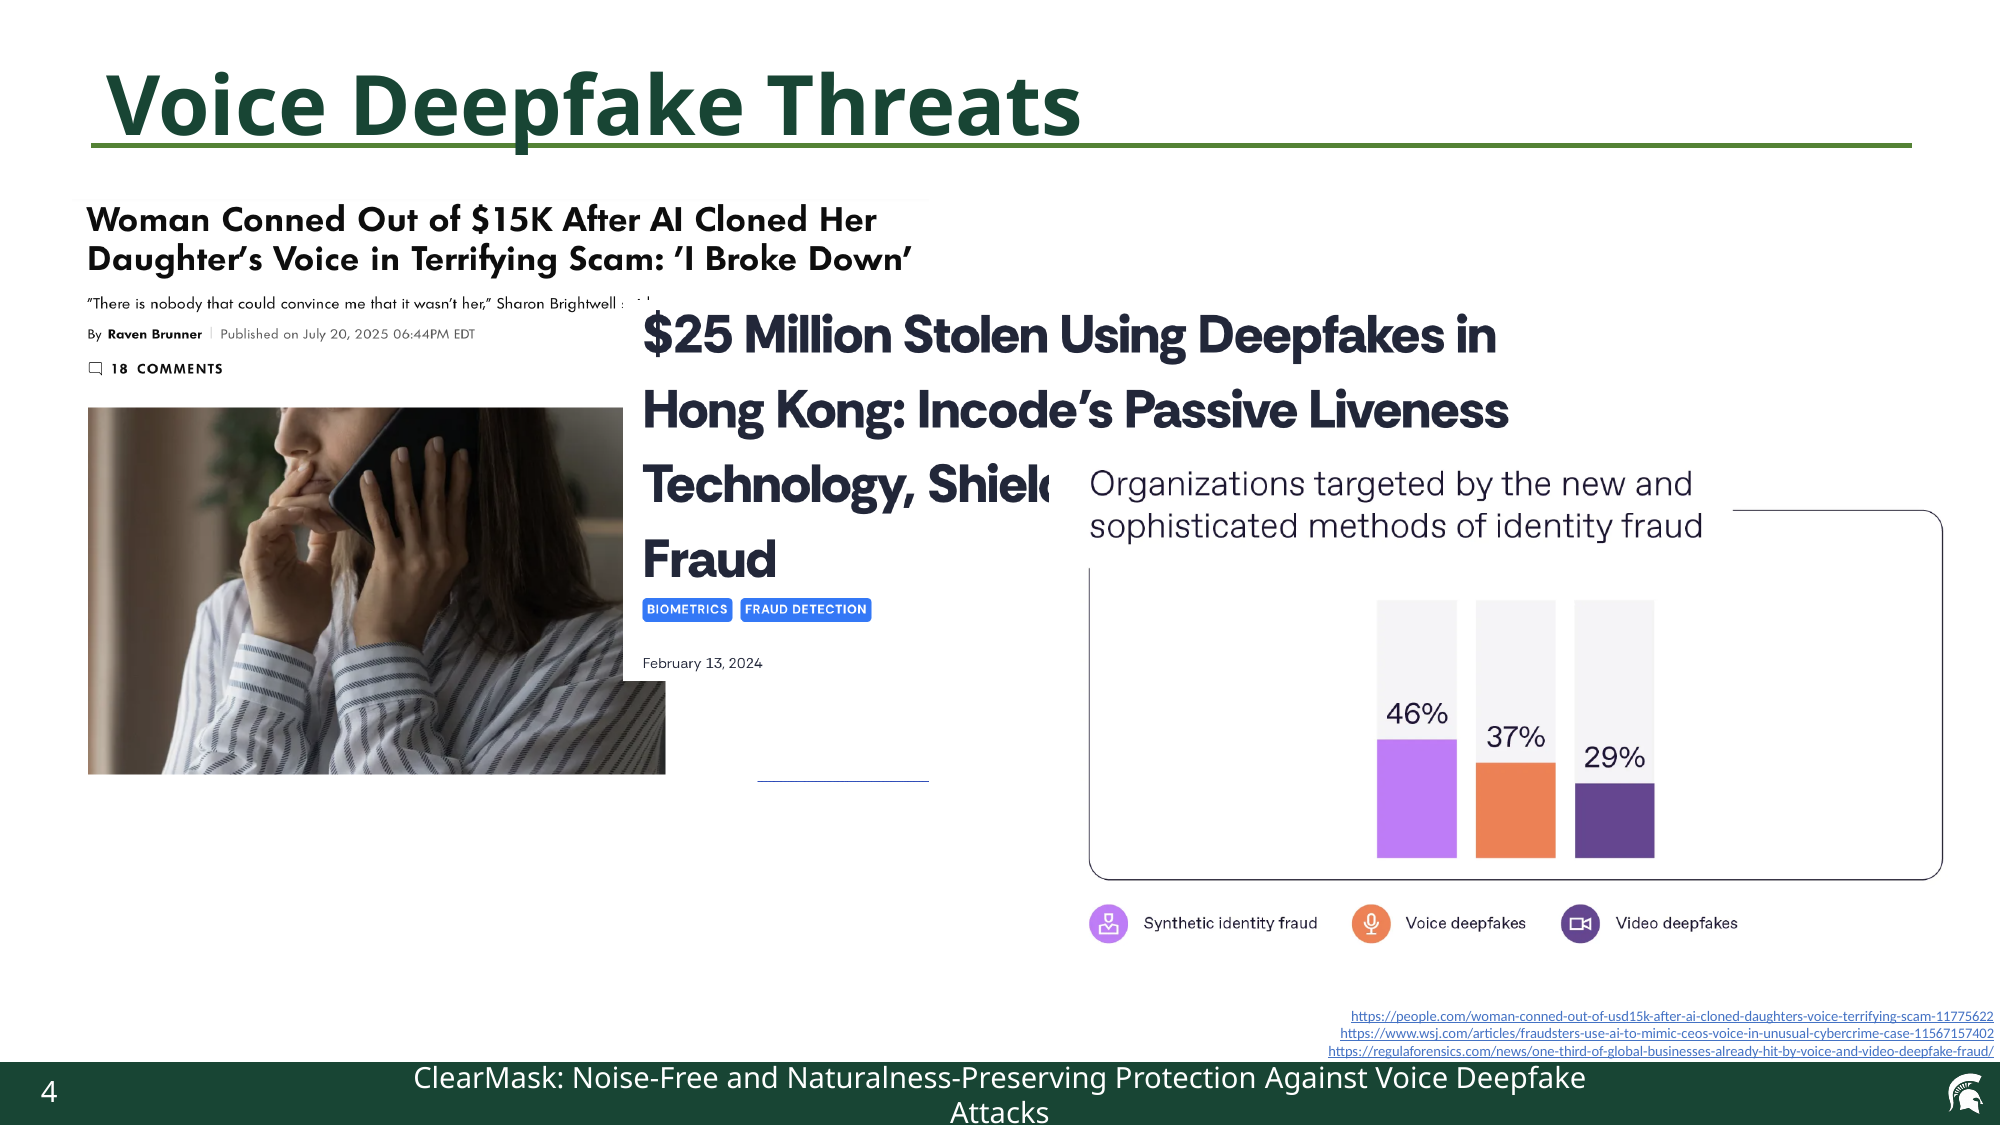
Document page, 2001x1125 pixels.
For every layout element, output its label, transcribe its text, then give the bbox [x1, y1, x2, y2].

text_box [72, 199, 932, 782]
picture [623, 300, 1969, 956]
text_box https://people.com/woman-conned-out-of-usd15k-after-ai-cloned-daughters-voice-terrifying-scam-11775622https://www.wsj.com/articles/fraudsters-use-ai-to-mimic-ceos-voice-in-unusual-cybercrime-case-11567157402 https://regulaforensics.com/news/one-third-of-global-businesses-already-hit-by-voice-and-video-deepfake-fraud/ [1008, 999, 2000, 1067]
title Voice Deepfake Threats [91, 0, 1817, 218]
footer ClearMask: Noise-Free and Naturalness-Preserving Protection Against Voice Deepfake Attacks [357, 1067, 1643, 1122]
slide_number 4 [0, 1063, 73, 1124]
